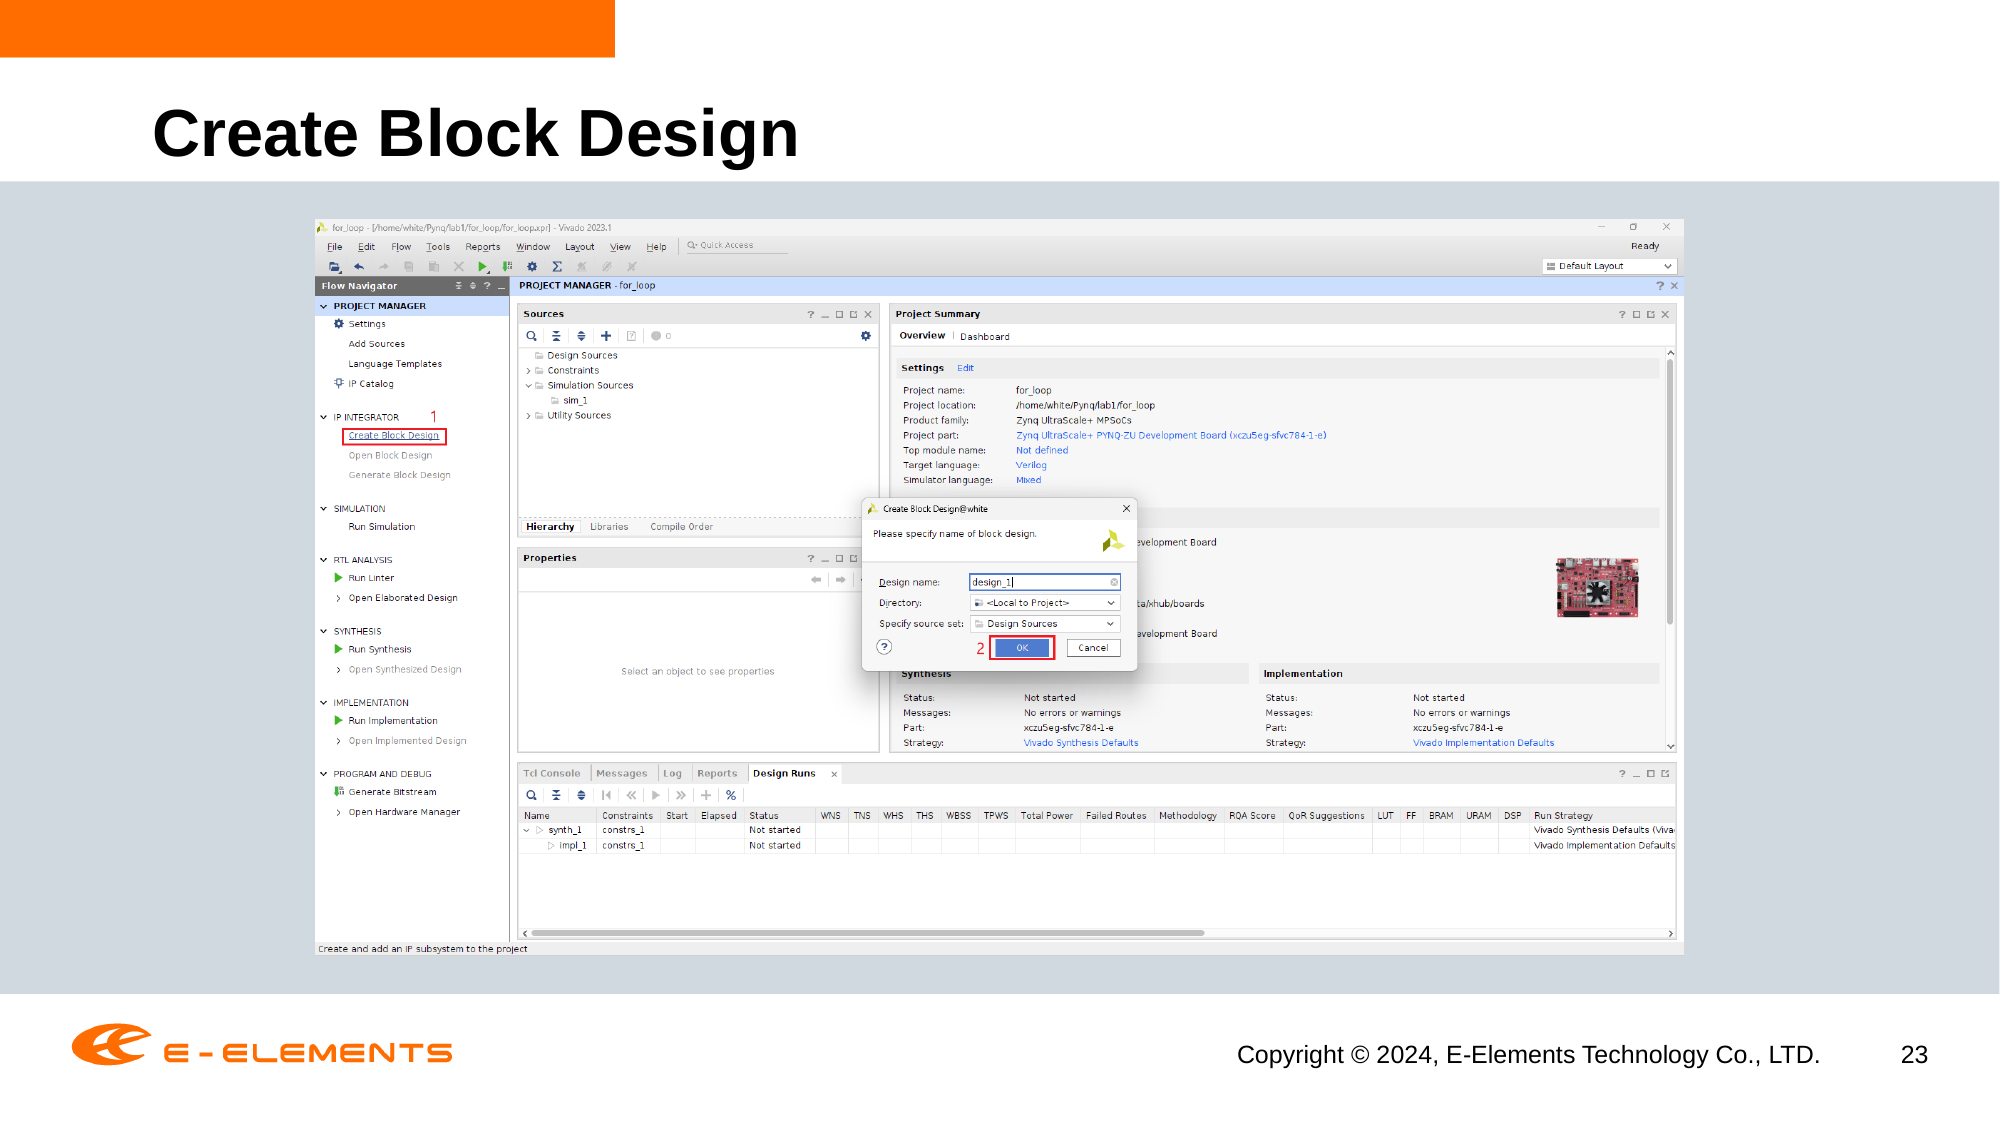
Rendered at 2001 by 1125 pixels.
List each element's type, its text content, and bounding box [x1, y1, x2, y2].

picture [315, 219, 1684, 956]
picture [0, 0, 2001, 1125]
text_box [0, 179, 2000, 996]
text_box Create Block Design [137, 81, 1863, 179]
text_box 23 [1836, 1024, 1944, 1084]
text_box Copyright © 2024, E-Elements Technology Co., LTD. [1161, 1024, 1836, 1084]
